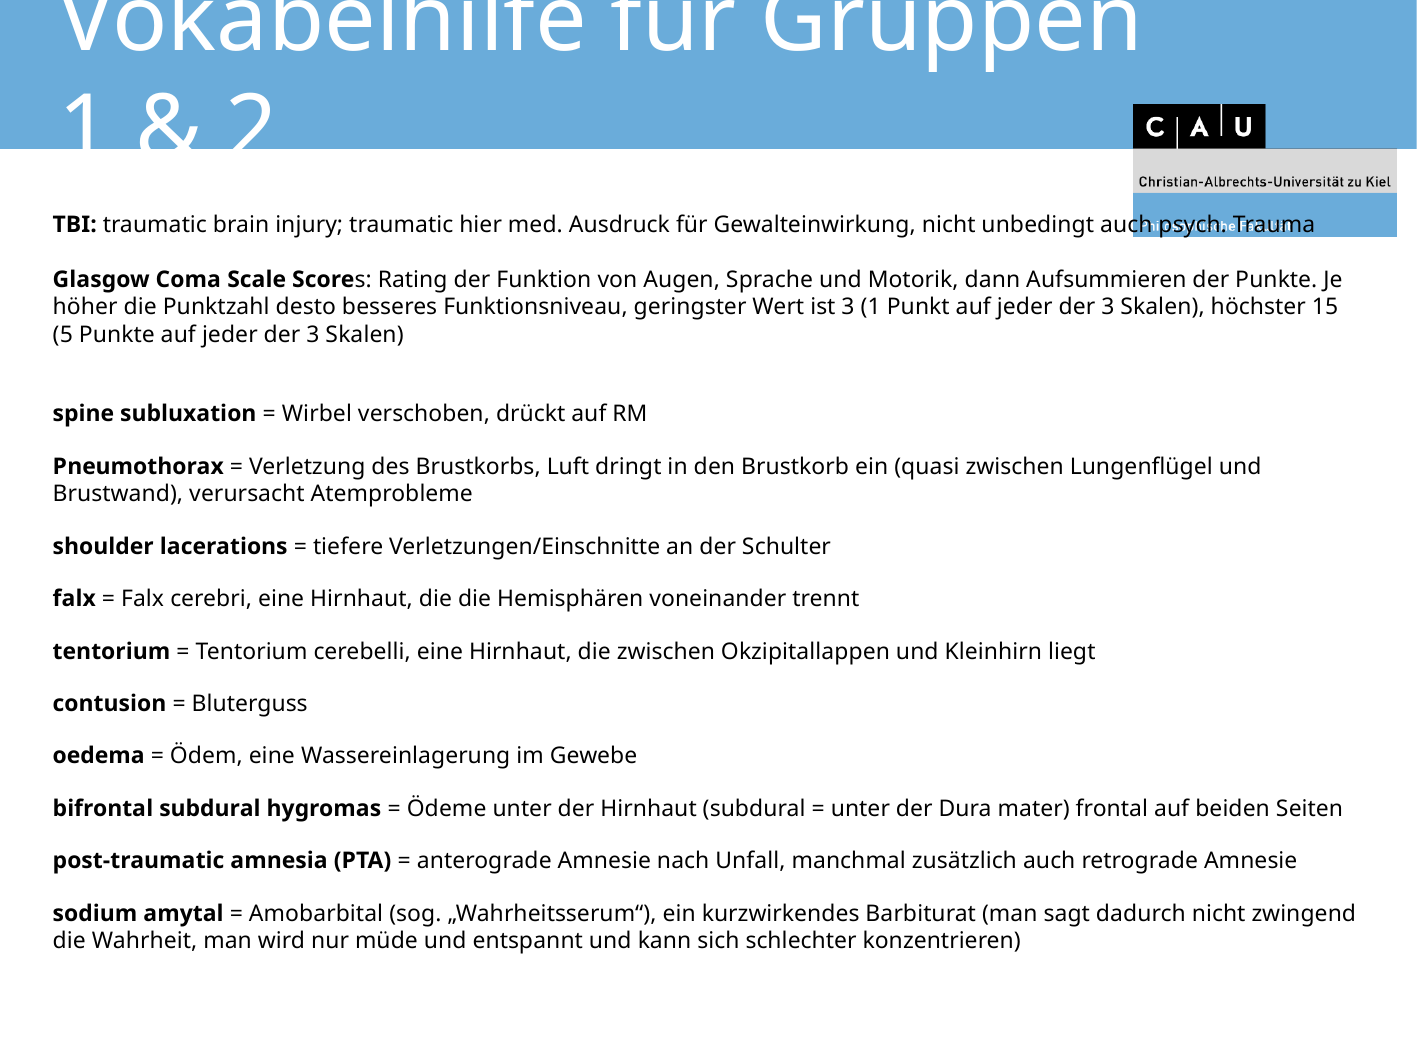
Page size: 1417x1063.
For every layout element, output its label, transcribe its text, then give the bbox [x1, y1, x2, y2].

text_box TBI: traumatic brain injury; traumatic hier med. Ausdruck für Gewalteinwirkung, nicht unbedingt auch psych. Trauma Glasgow Coma Scale Scores: Rating der Funktion von Augen, Sprache und Motorik, dann Aufsummieren der Punkte. Je höher die Punktzahl desto besseres Funktionsniveau, geringster Wert ist 3 (1 Punkt auf jeder der 3 Skalen), höchster 15 (5 Punkte auf jeder der 3 Skalen) spine subluxation = Wirbel verschoben, drückt auf RM Pneumothorax = Verletzung des Brustkorbs, Luft dringt in den Brustkorb ein (quasi zwischen Lungenflügel und Brustwand), verursacht Atemprobleme shoulder lacerations = tiefere Verletzungen/Einschnitte an der Schulter falx = Falx cerebri, eine Hirnhaut, die die Hemisphären voneinander trennt tentorium = Tentorium cerebelli, eine Hirnhaut, die zwischen Okzipitallappen und Kleinhirn liegt contusion = Bluterguss oedema = Ödem, eine Wassereinlagerung im Gewebe bifrontal subdural hygromas = Ödeme unter der Hirnhaut (subdural = unter der Dura mater) frontal auf beiden Seiten post-traumatic amnesia (PTA) = anterograde Amnesie nach Unfall, manchmal zusätzlich auch retrograde Amnesie sodium amytal = Amobarbital (sog. „Wahrheitsserum“), ein kurzwirkendes Barbiturat (man sagt dadurch nicht zwingend die Wahrheit, man wird nur müde und entspannt und kann sich schlechter konzentrieren) [45, 201, 1367, 961]
title Vokabelhilfe für Gruppen 1 & 2 [0, 0, 1180, 136]
picture [1133, 104, 1397, 237]
